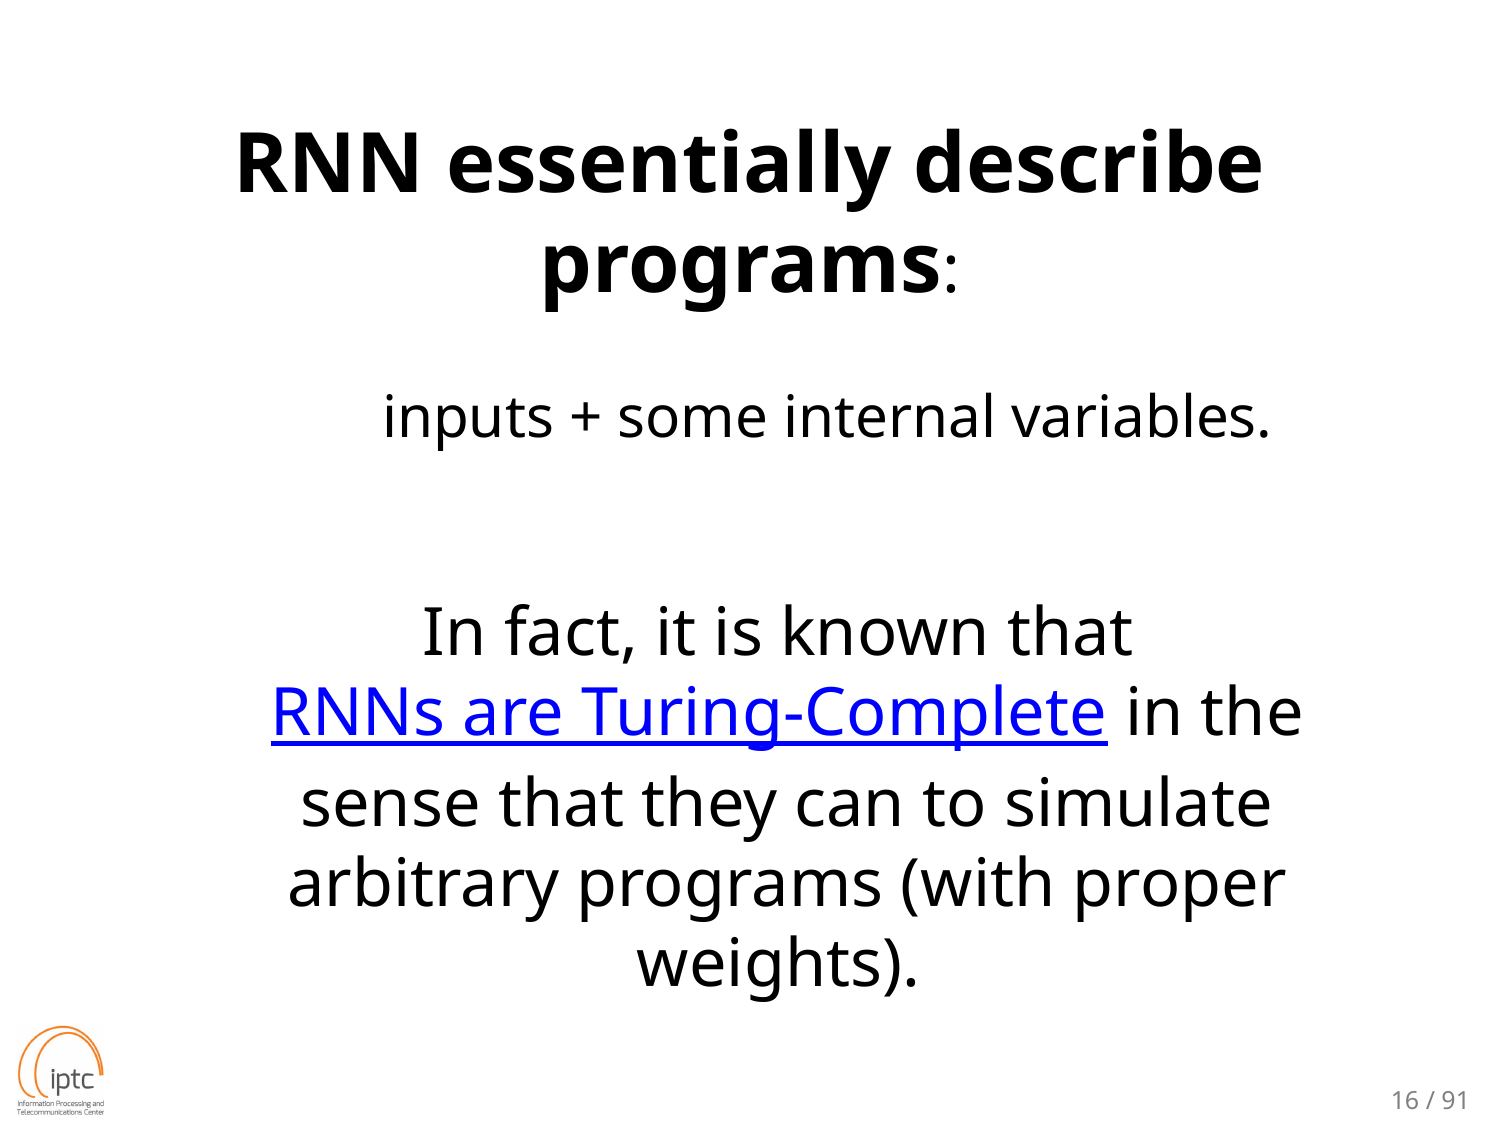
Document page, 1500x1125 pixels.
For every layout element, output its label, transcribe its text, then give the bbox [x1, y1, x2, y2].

picture [15, 1025, 104, 1115]
text_box RNN essentially describe programs: inputs + some internal variables. In fact, it is known that RNNs are Turing-Complete in the sense that they can to simulate arbitrary programs (with proper weights). [112, 101, 1388, 1008]
